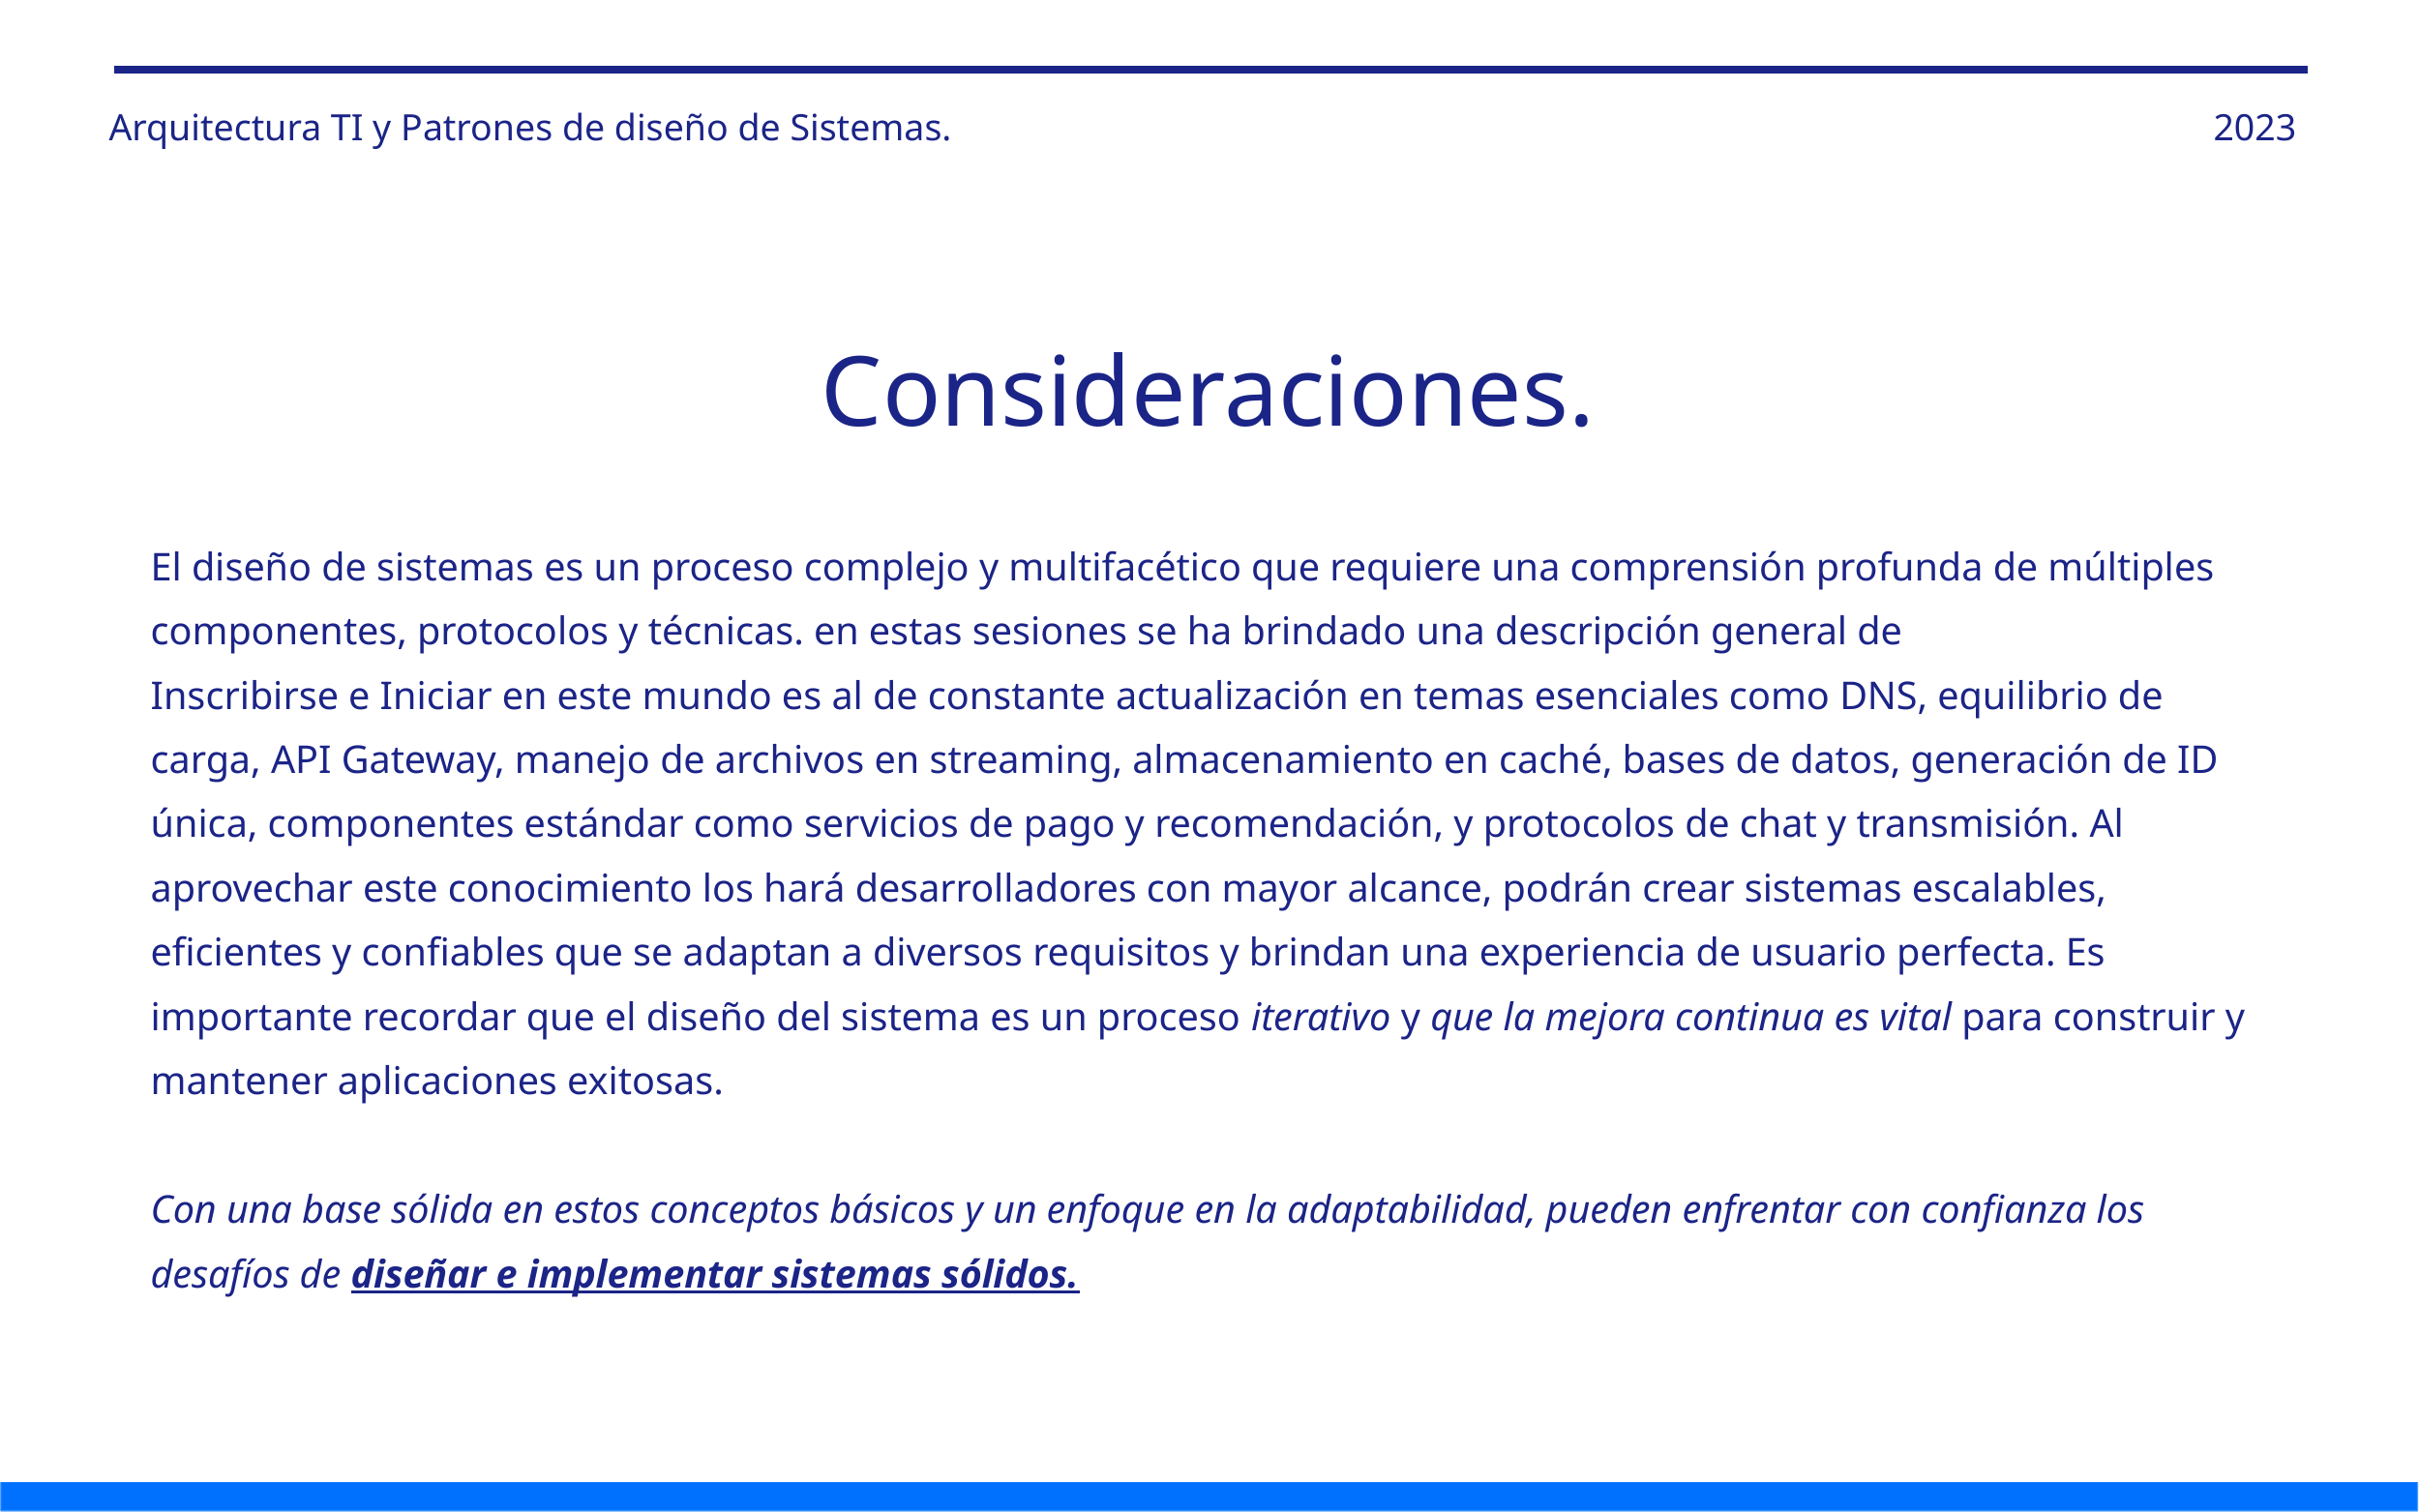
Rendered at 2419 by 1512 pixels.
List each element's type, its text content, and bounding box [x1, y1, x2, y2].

picture [0, 1481, 2419, 1512]
text_box 2023 [2175, 100, 2297, 143]
text_box Consideraciones. [174, 317, 2242, 453]
text_box El diseño de sistemas es un proceso complejo y multifacético que requiere una comprensión profunda de múltiples componentes, protocolos y técnicas. en estas sesiones se ha brindado una descripción general de Inscribirse e Iniciar en este mundo es al de constante actualización en temas esenciales como DNS, equilibrio de carga, API Gateway, manejo de archivos en streaming, almacenamiento en caché, bases de datos, generación de ID única, componentes estándar como servicios de pago y recomendación, y protocolos de chat y transmisión. Al aprovechar este conocimiento los hará desarrolladores con mayor alcance, podrán crear sistemas escalables, eficientes y confiables que se adaptan a diversos requisitos y brindan una experiencia de usuario perfecta. Es importante recordar que el diseño del sistema es un proceso iterativo y que la mejora continua es vital para construir y mantener aplicaciones exitosas. Con una base sólida en estos conceptos básicos y un enfoque en la adaptabilidad, pueden enfrentar con confianza los desafíos de diseñar e implementar sistemas sólidos. [150, 523, 2272, 1396]
picture [114, 65, 2308, 74]
text_box Arquitectura TI y Patrones de diseño de Sistemas. [108, 100, 1056, 143]
